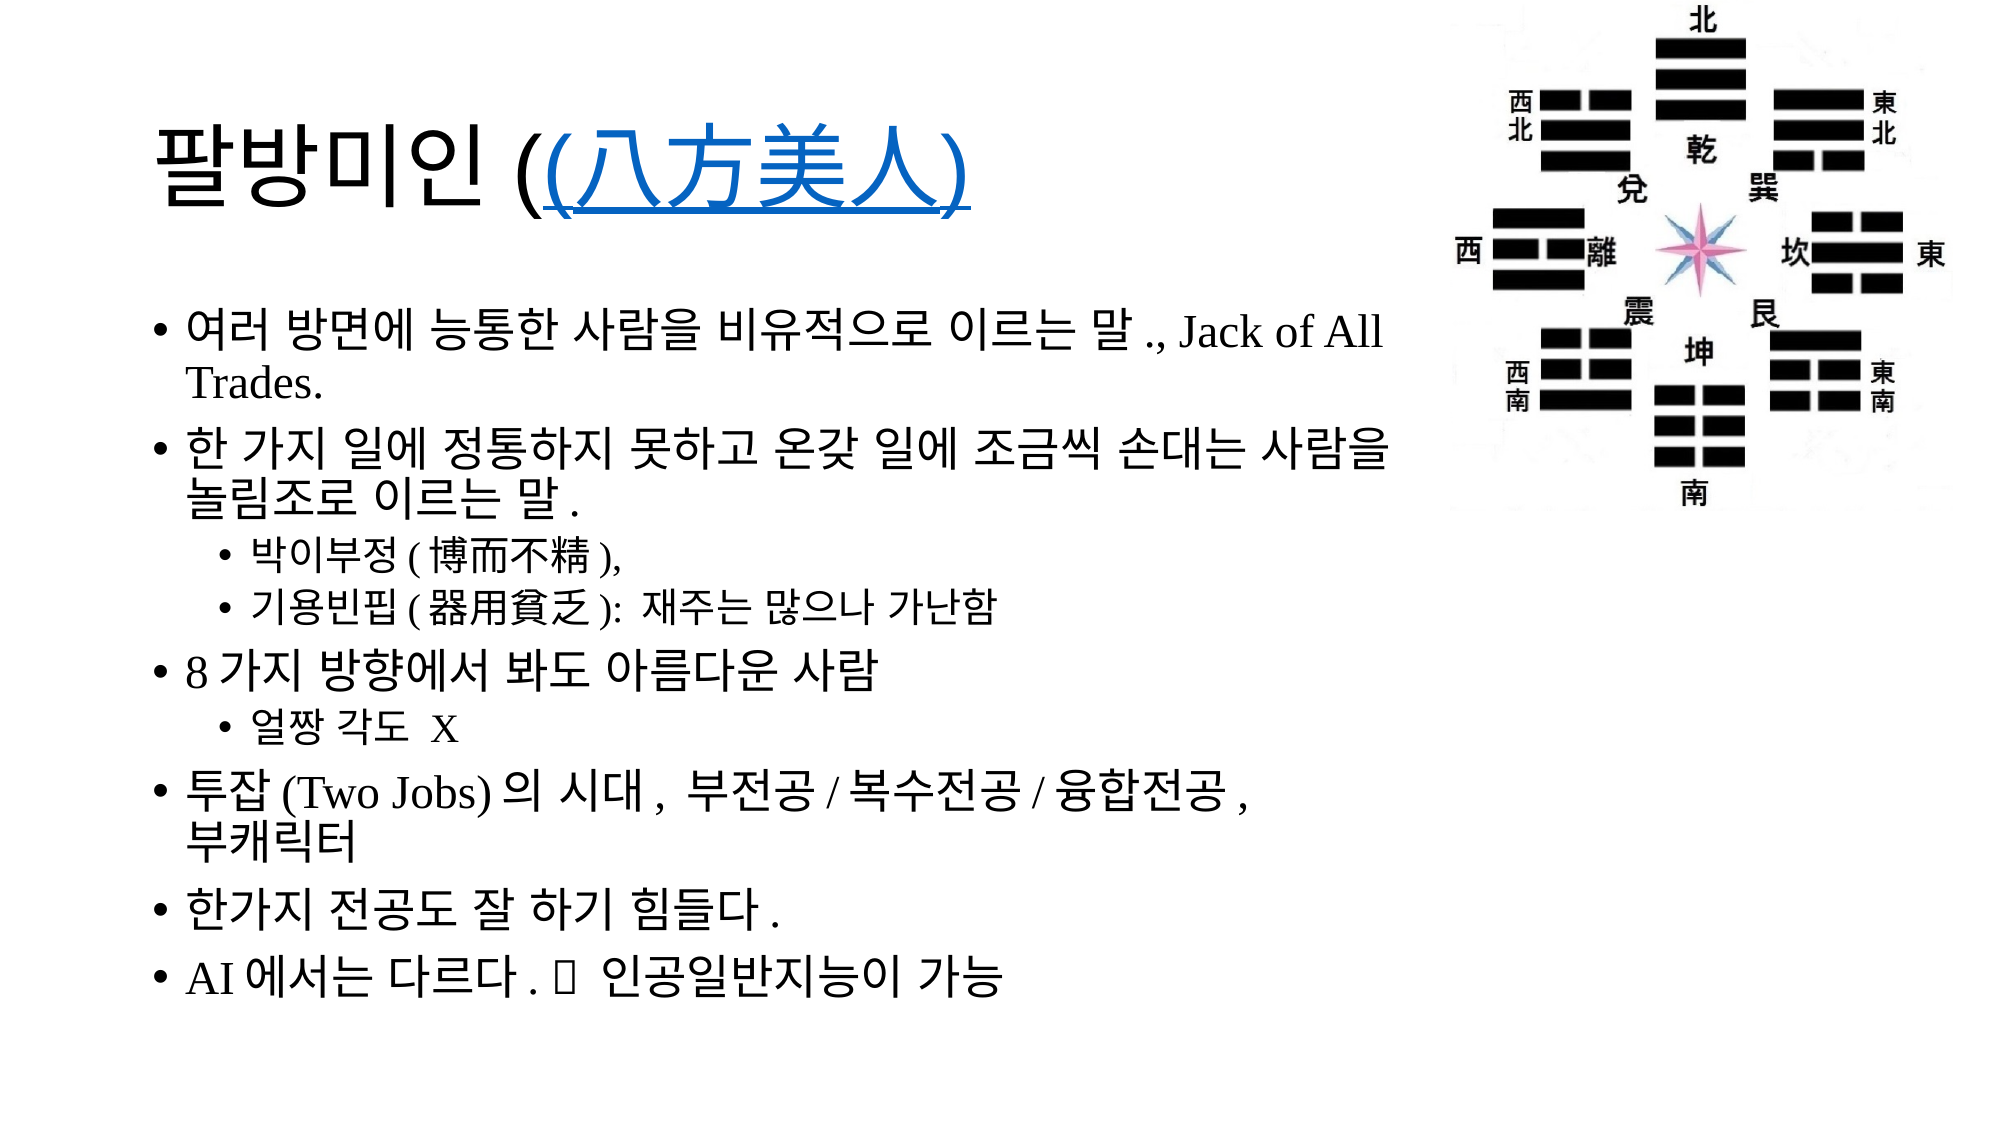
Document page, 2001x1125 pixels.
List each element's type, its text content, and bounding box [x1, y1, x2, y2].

title 팔방미인((八方美人) [137, 59, 1450, 278]
list 여러 방면에 능통한 사람을 비유적으로 이르는 말., Jack of All Trades. 한 가지 일에 정통하지 못하고 온갖 일에 조금씩 손대는 사람을 놀림조로 이르는 말. 박이부정(博而不精), 기용빈핍(器用貧乏): 재주는 많으나 가난함 8가지 방향에서 봐도 아름다운 사람 얼짱 각도 X 투잡(Two Jobs)의 시대, 부전공/복수전공/융합전공, 부캐릭터 한가지 전공도 잘 하기 힘들다. AI에서는 다르다.  인공일반지능이 가능 [137, 299, 1440, 1014]
picture [1450, 0, 1953, 512]
